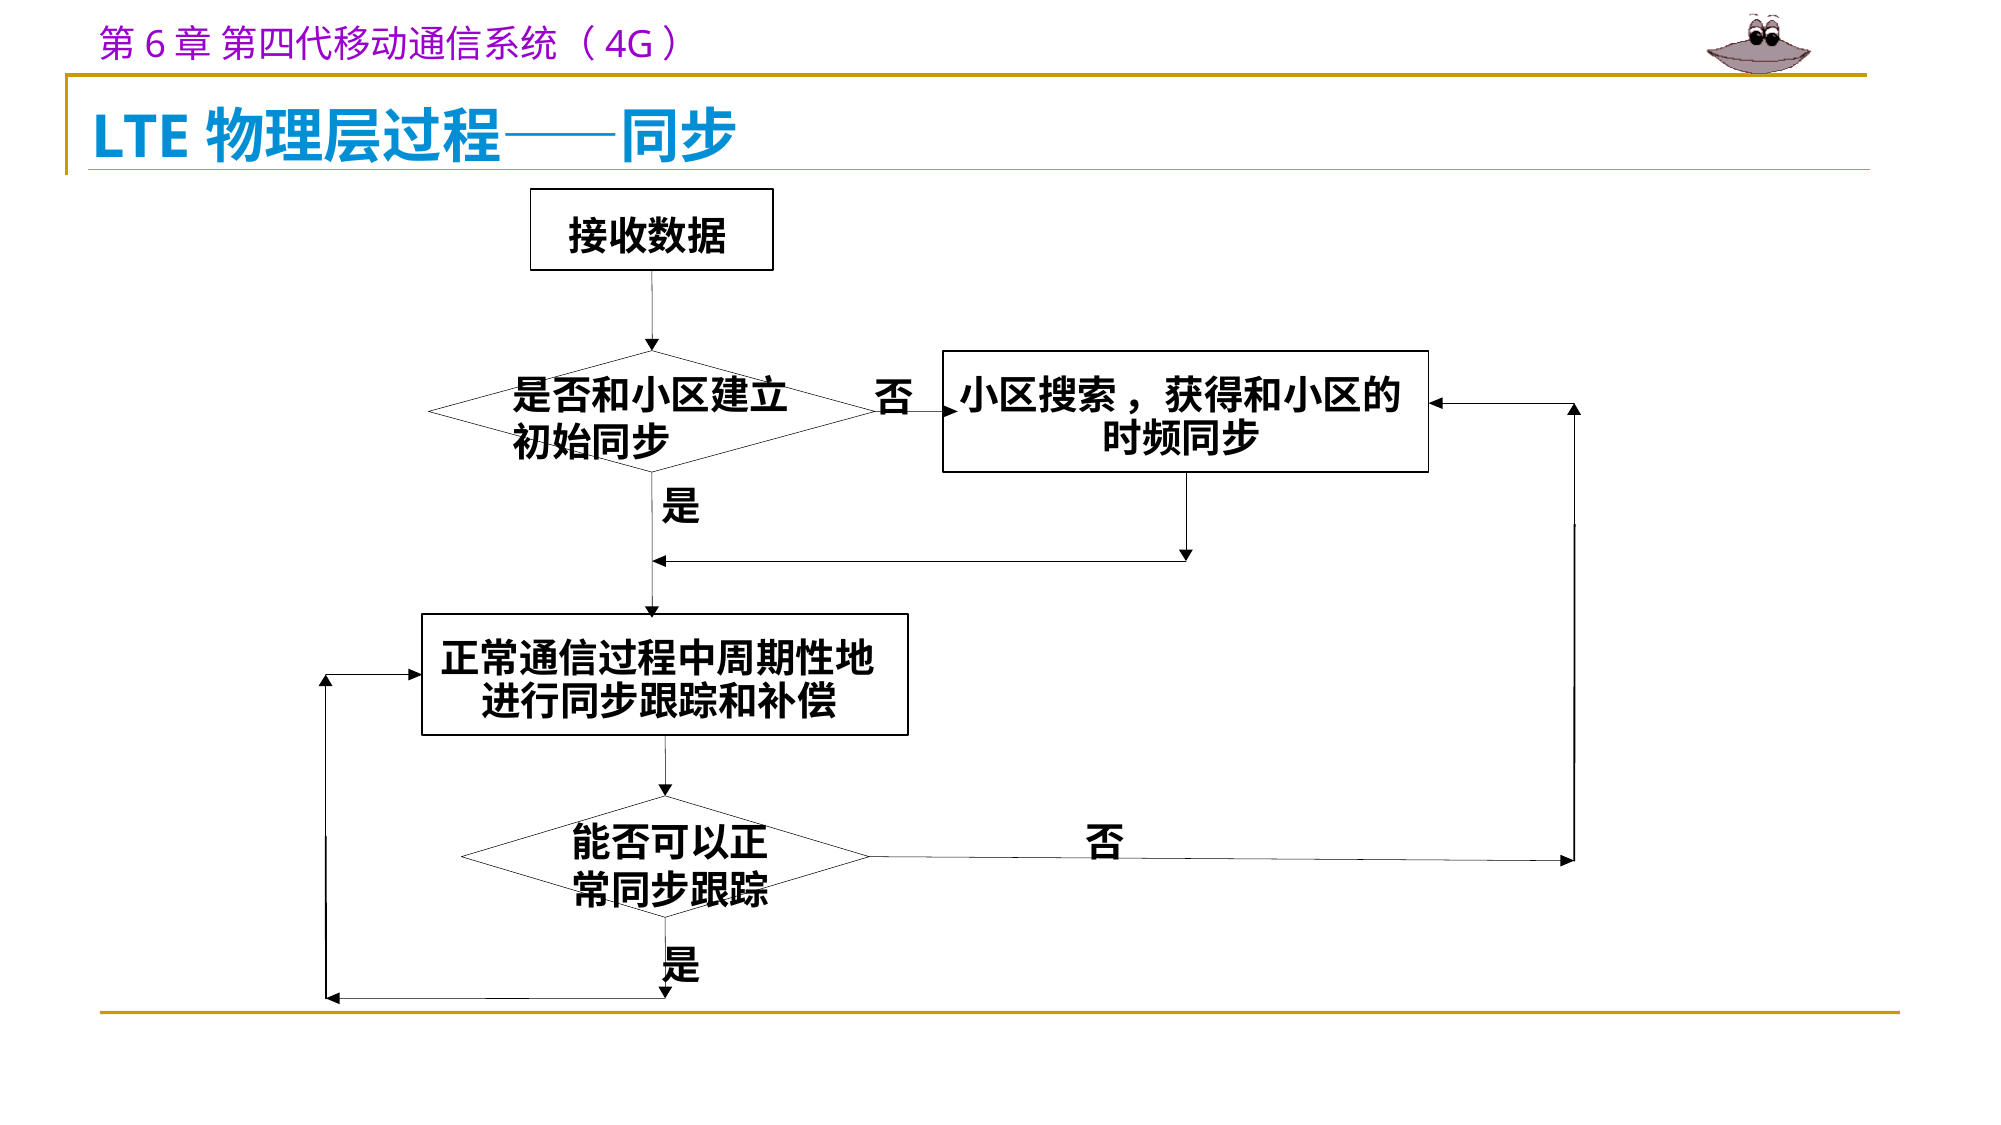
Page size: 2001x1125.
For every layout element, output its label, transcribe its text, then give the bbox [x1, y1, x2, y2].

picture [1650, 0, 1817, 87]
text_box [301, 183, 1594, 1059]
text_box LTE物理层过程——同步 [73, 71, 1730, 198]
